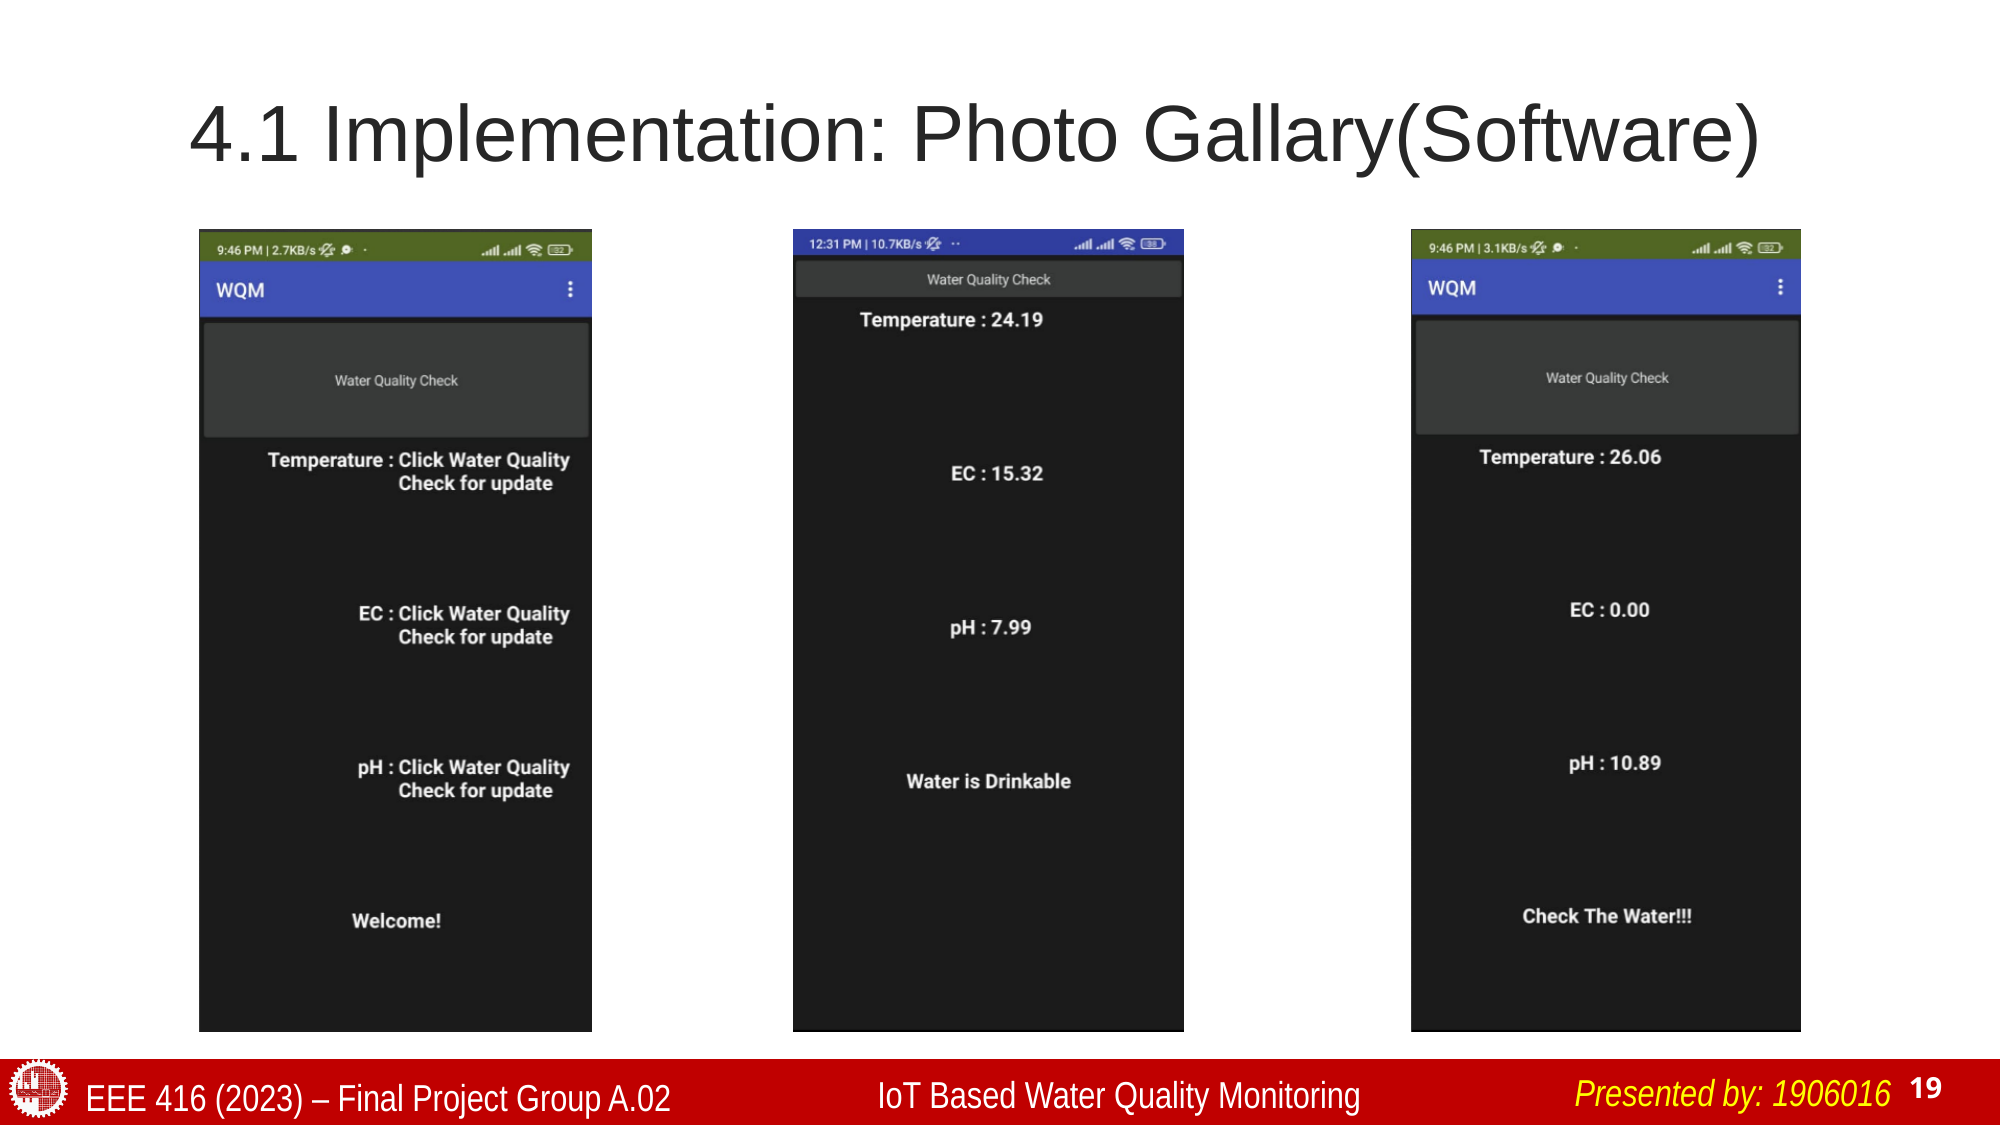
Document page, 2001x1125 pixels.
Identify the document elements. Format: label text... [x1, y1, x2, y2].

text_box Presented by: 1906016 [1559, 1061, 1907, 1122]
slide_number 19 [1907, 1066, 1958, 1118]
slide_number EEE 416 (2023) – Final Project Group A.02 [70, 1066, 862, 1125]
picture [8, 1059, 71, 1118]
title 4.1 Implementation: Photo Gallary(Software) [174, 75, 1825, 195]
footer IoT Based Water Quality Monitoring [862, 1063, 1872, 1125]
picture [793, 229, 1184, 1032]
picture [1410, 229, 1801, 1032]
picture [199, 229, 592, 1032]
